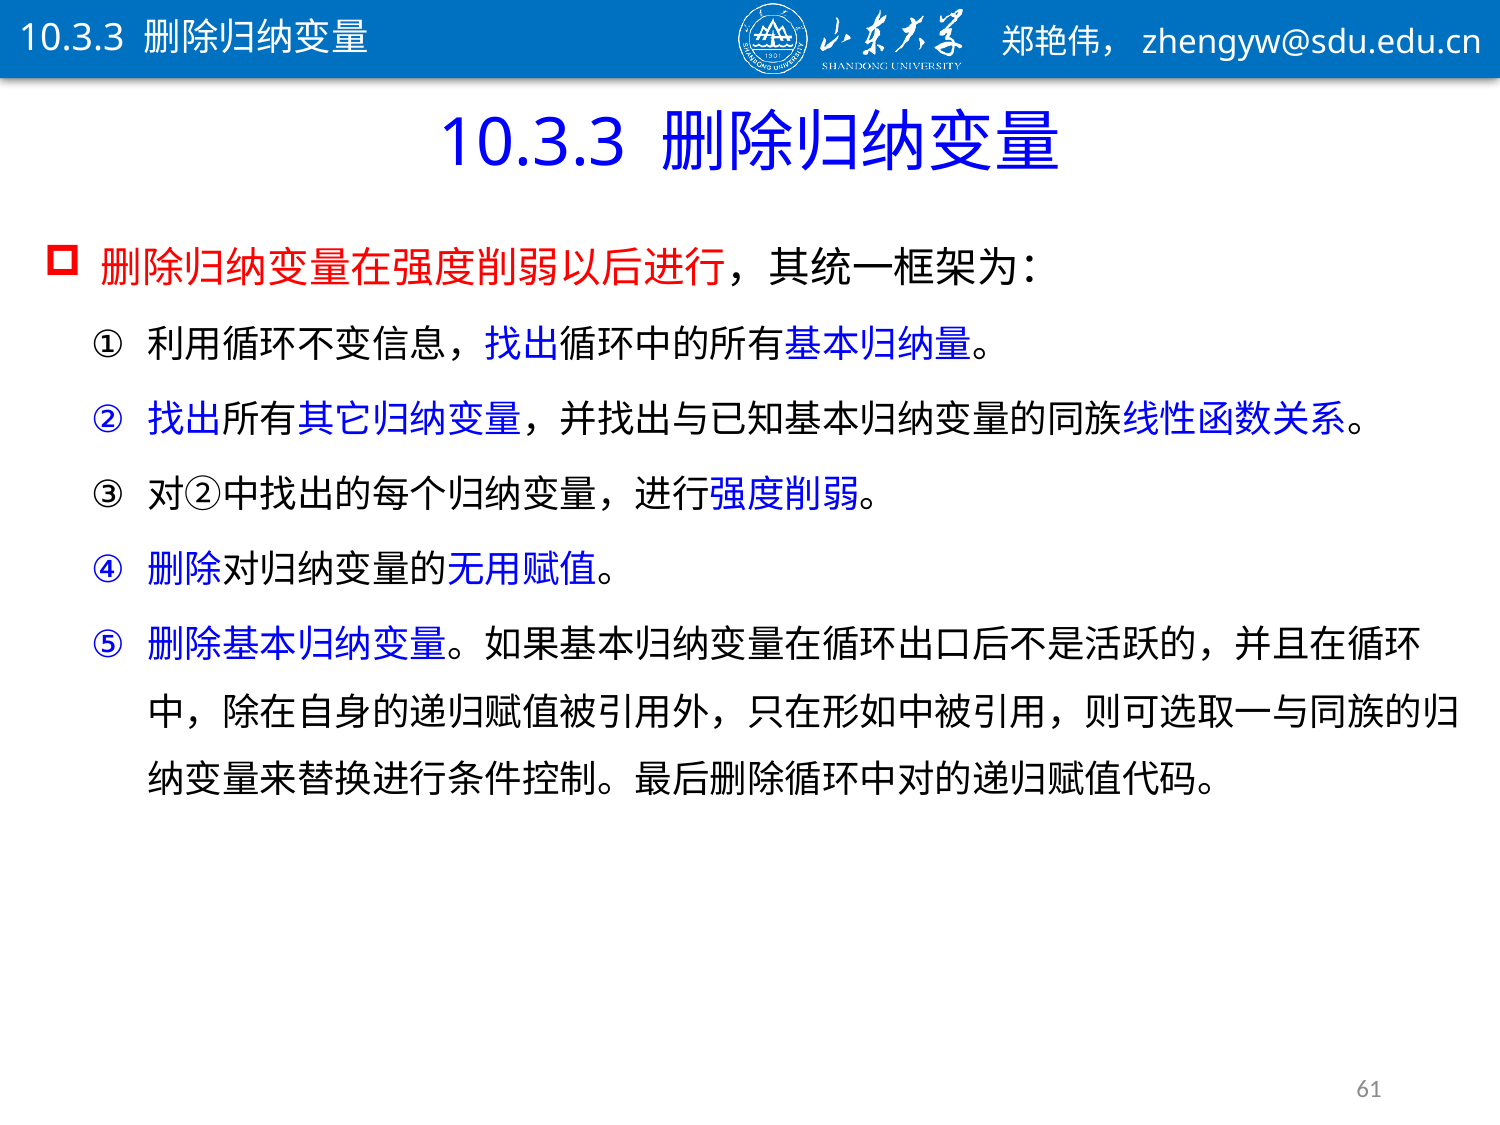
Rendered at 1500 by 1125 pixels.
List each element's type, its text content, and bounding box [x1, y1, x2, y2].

text_box 10.3.3 删除归纳变量 [0, 91, 1500, 187]
slide_number 61 [1059, 1057, 1397, 1118]
picture [738, 3, 963, 74]
text_box 10.3.3 删除归纳变量 [3, 5, 384, 66]
